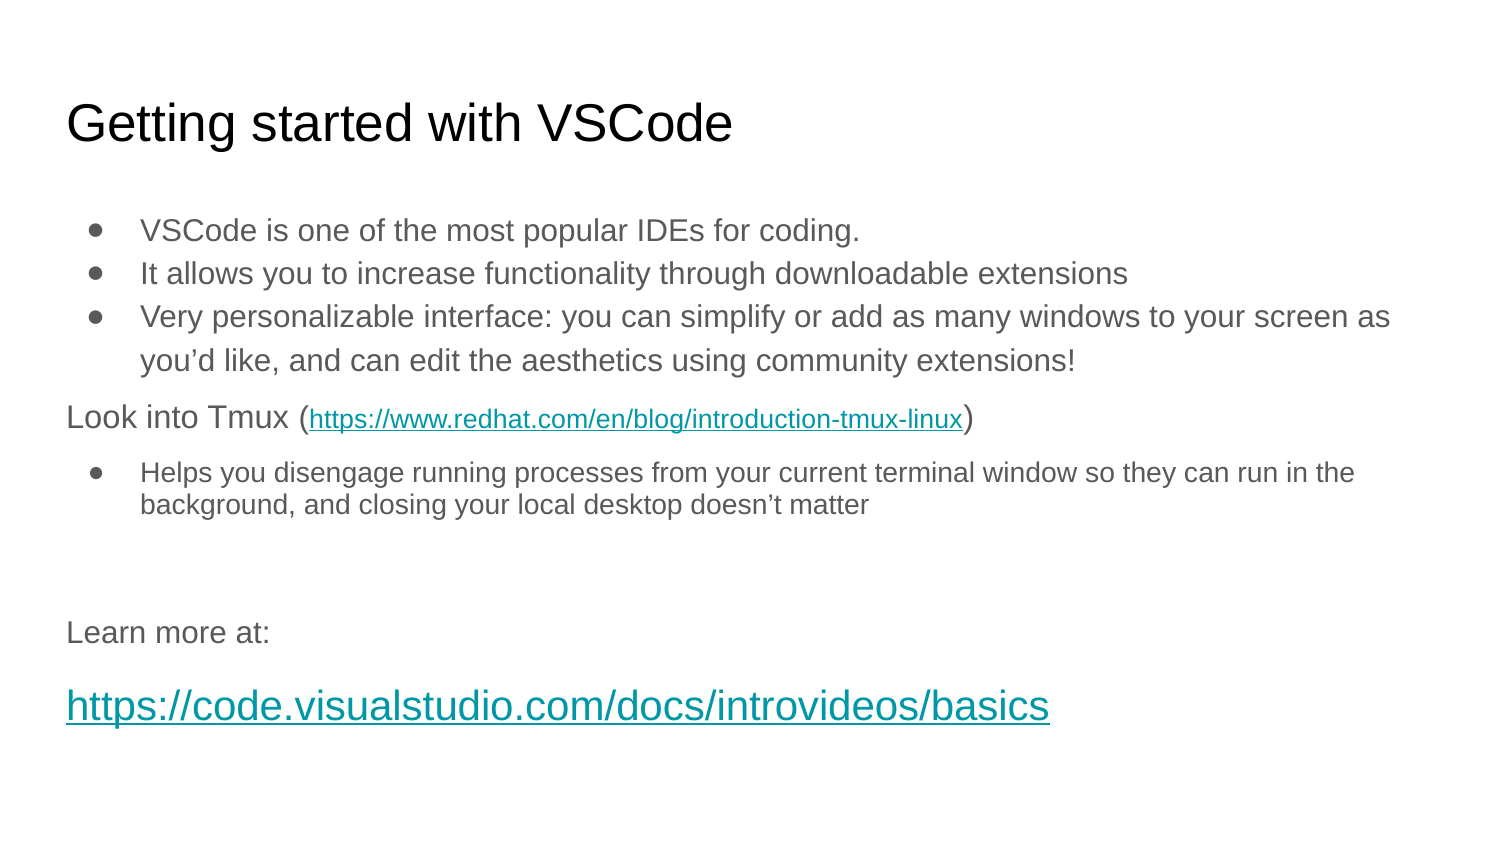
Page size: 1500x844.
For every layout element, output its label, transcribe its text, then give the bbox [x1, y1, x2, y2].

list VSCode is one of the most popular IDEs for coding. It allows you to increase functionality through downloadable extensions Very personalizable interface: you can simplify or add as many windows to your screen as you’d like, and can edit the aesthetics using community extensions! Look into Tmux (https://www.redhat.com/en/blog/introduction-tmux-linux) Helps you disengage running processes from your current terminal window so they can run in the background, and closing your local desktop doesn’t matter Learn more at: https://code.visualstudio.com/docs/introvideos/basics [51, 189, 1449, 750]
title Getting started with VSCode [51, 72, 1449, 167]
